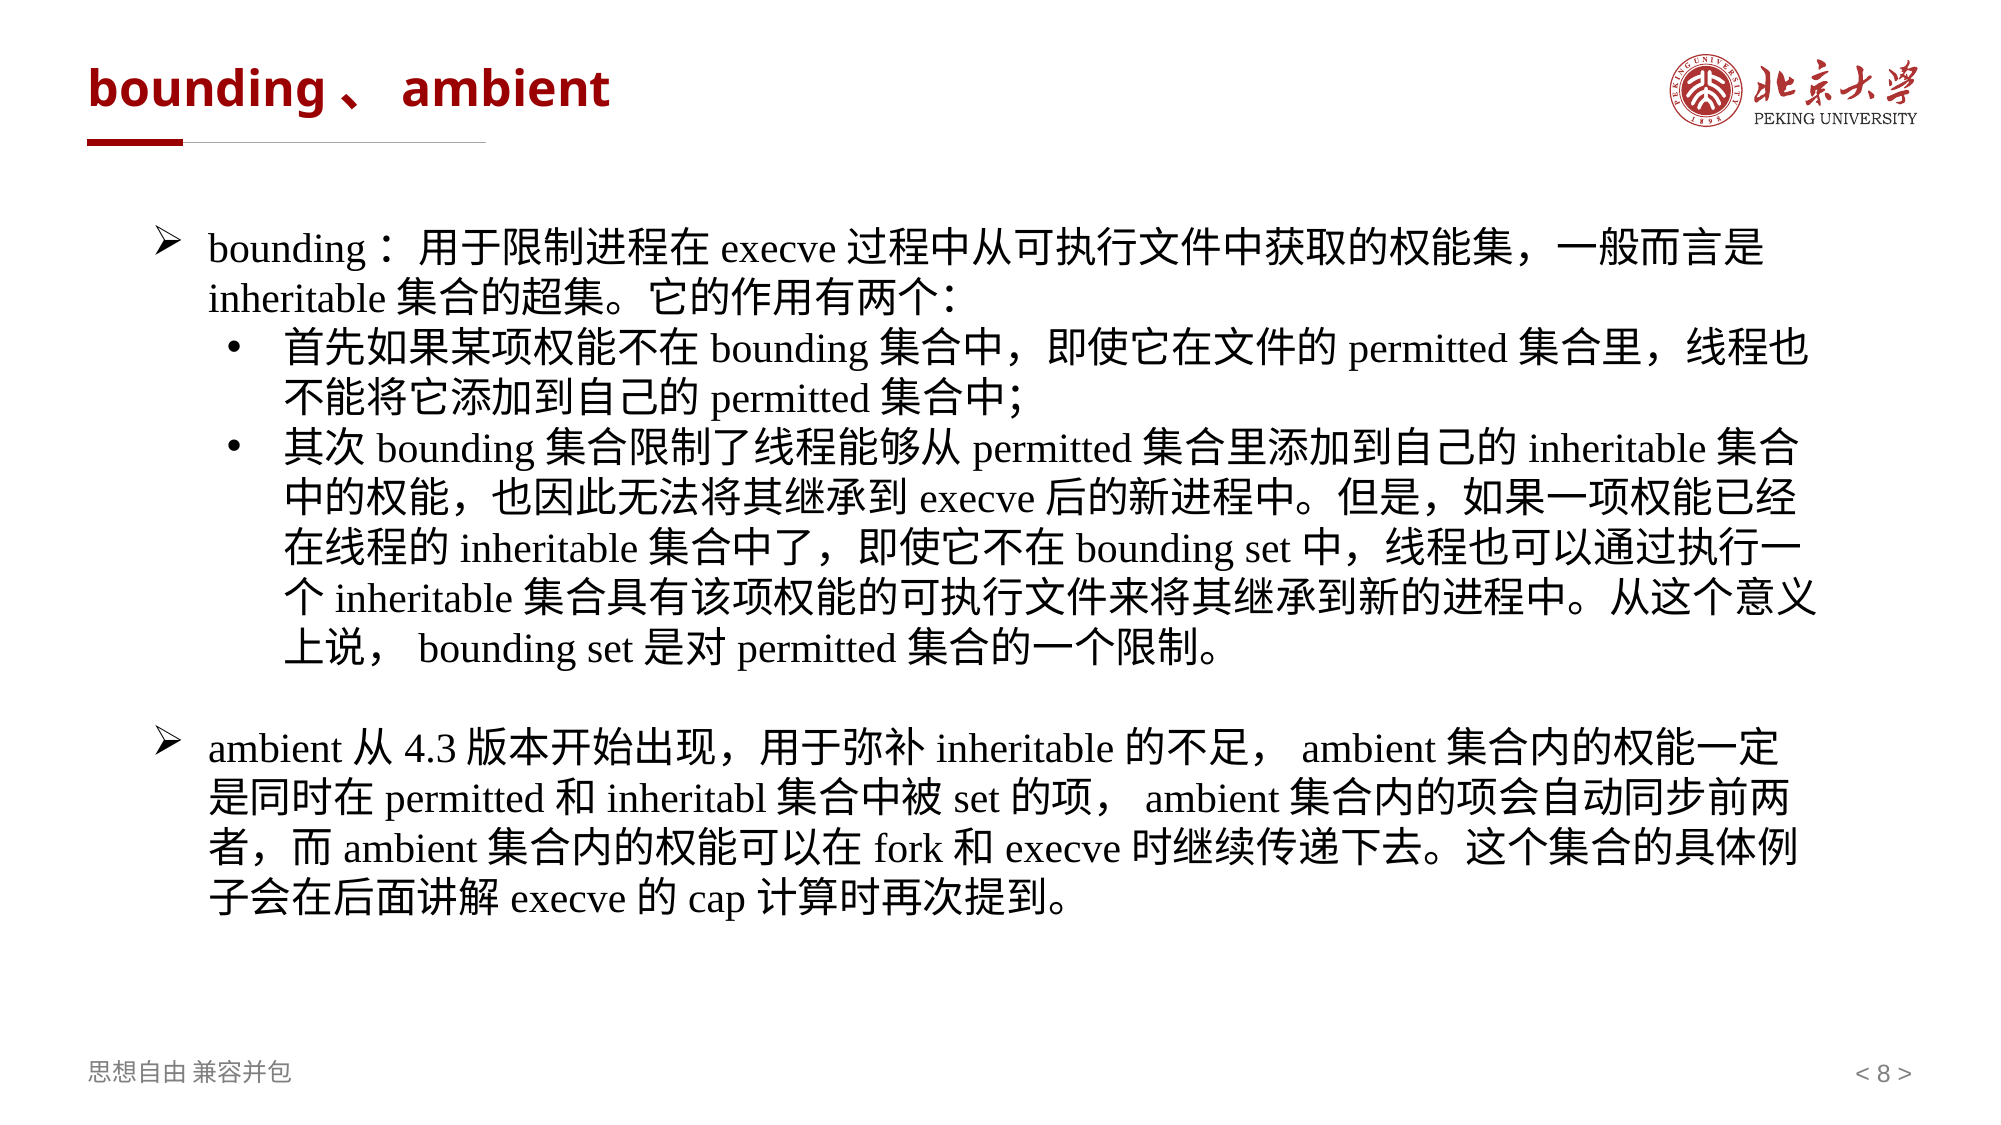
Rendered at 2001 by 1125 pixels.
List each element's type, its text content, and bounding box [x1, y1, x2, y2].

slide_number < > [1477, 1048, 1928, 1097]
title bounding、ambient [72, 39, 1559, 142]
text_box bounding：用于限制进程在execve过程中从可执行文件中获取的权能集，一般而言是inheritable集合的超集。它的作用有两个： 首先如果某项权能不在bounding集合中，即使它在文件的permitted集合里，线程也不能将它添加到自己的permitted集合中； 其次bounding集合限制了线程能够从permitted集合里添加到自己的inheritable集合中的权能，也因此无法将其继承到execve后的新进程中。但是，如果一项权能已经在线程的inheritable集合中了，即使它不在bounding set中，线程也可以通过执行一个inheritable集合具有该项权能的可执行文件来将其继承到新的进程中。从这个意义上说，bounding set是对permitted集合的一个限制。 ambient从4.3版本开始出现，用于弥补inheritable的不足，ambient集合内的权能一定是同时在permitted和inheritabl集合中被set的项，ambient集合内的项会自动同步前两者，而ambient集合内的权能可以在fork和execve时继续传递下去。这个集合的具体例子会在后面讲解execve的cap计算时再次提到。 [137, 213, 1833, 873]
